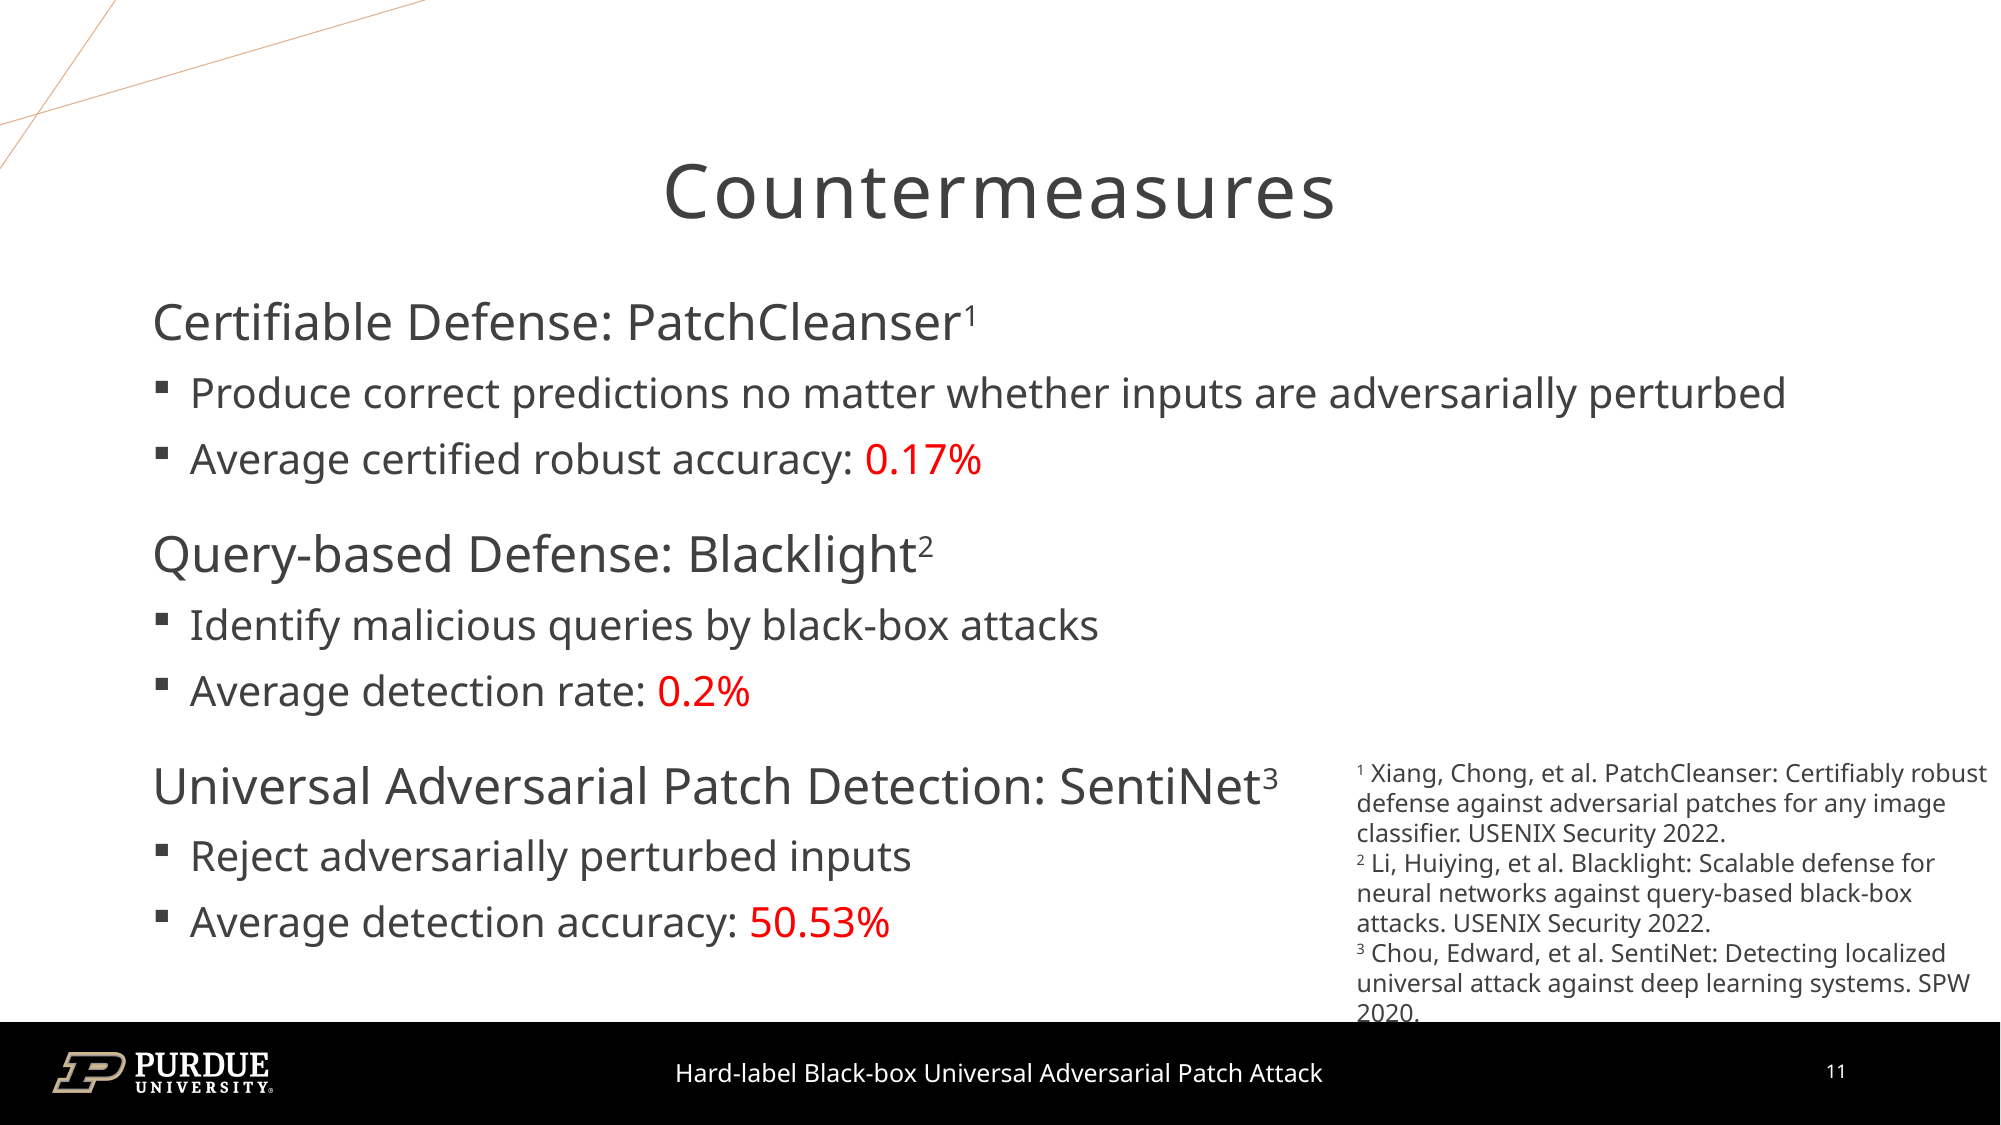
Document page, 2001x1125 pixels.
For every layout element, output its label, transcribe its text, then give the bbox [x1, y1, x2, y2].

list Certifiable Defense: PatchCleanser1 Produce correct predictions no matter whether inputs are adversarially perturbed Average certified robust accuracy: 0.17% Query-based Defense: Blacklight2 Identify malicious queries by black-box attacks Average detection rate: 0.2% Universal Adversarial Patch Detection: SentiNet3 Reject adversarially perturbed inputs Average detection accuracy: 50.53% [137, 290, 1863, 1023]
subtitle Hard-label Black-box Universal Adversarial Patch Attack [594, 1040, 1405, 1106]
text_box 1 Xiang, Chong, et al. PatchCleanser: Certifiably robust defense against adversarial patches for any image classifier. USENIX Security 2022. 2 Li, Huiying, et al. Blacklight: Scalable defense for neural networks against query-based black-box attacks. USENIX Security 2022. 3 Chou, Edward, et al. SentiNet: Detecting localized universal attack against deep learning systems. SPW 2020. [1348, 749, 2000, 1036]
picture [52, 1052, 273, 1093]
title Countermeasures [137, 85, 1863, 290]
